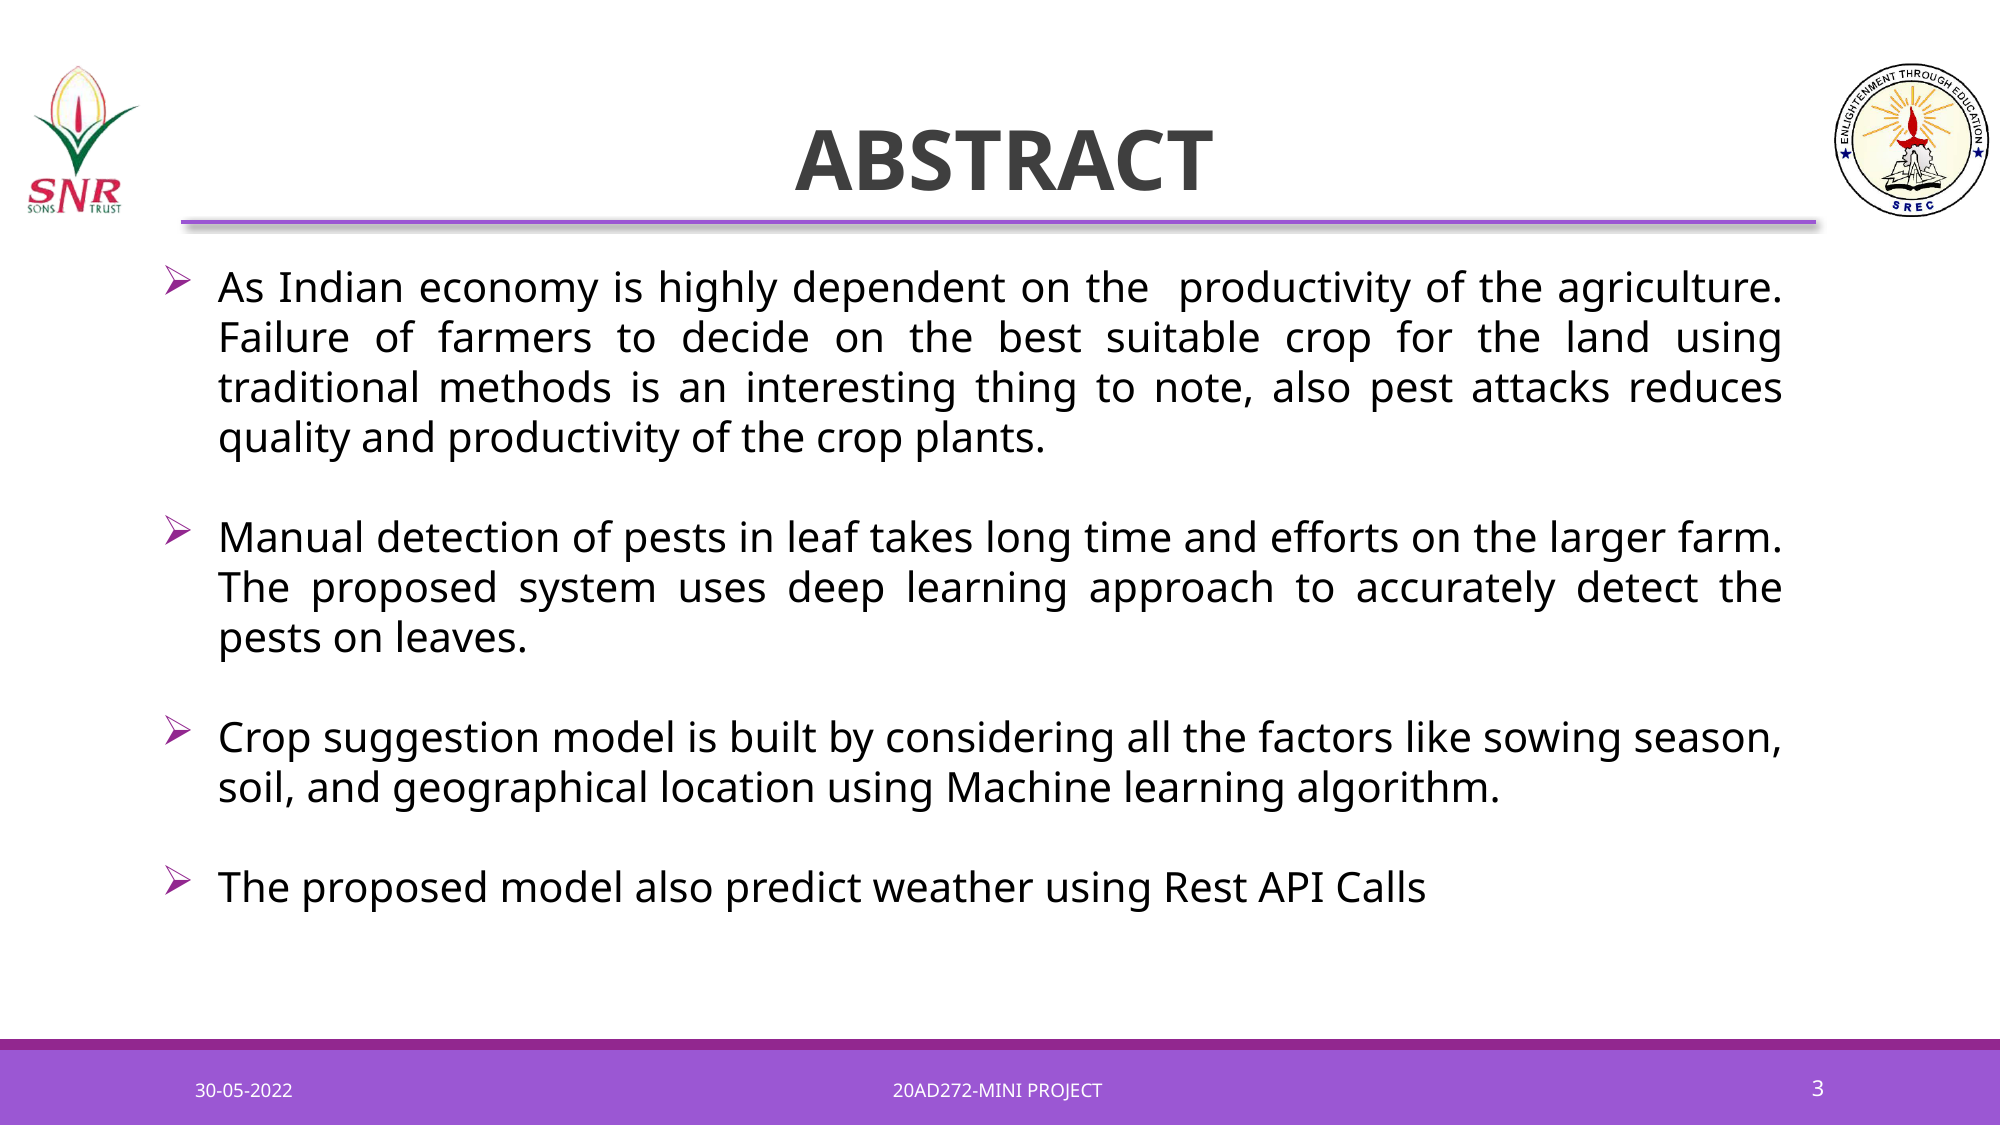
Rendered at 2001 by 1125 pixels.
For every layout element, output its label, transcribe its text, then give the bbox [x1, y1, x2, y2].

footer 20AD272-MINI PROJECT [604, 1059, 1396, 1120]
title ABSTRACT [180, 52, 1830, 216]
picture [18, 56, 149, 222]
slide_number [180, 1059, 586, 1120]
list As Indian economy is highly dependent on the productivity of the agriculture. Failure of farmers to decide on the best suitable crop for the land using traditional methods is an interesting thing to note, also pest attacks reduces quality and productivity of the crop plants. Manual detection of pests in leaf takes long time and efforts on the larger farm. The proposed system uses deep learning approach to accurately detect the pests on leaves. Crop suggestion model is built by considering all the factors like sowing season, soil, and geographical location using Machine learning algorithm. The proposed model also predict weather using Rest API Calls [146, 253, 1784, 1125]
picture [1825, 57, 1999, 223]
slide_number 3 [1624, 1059, 1840, 1120]
